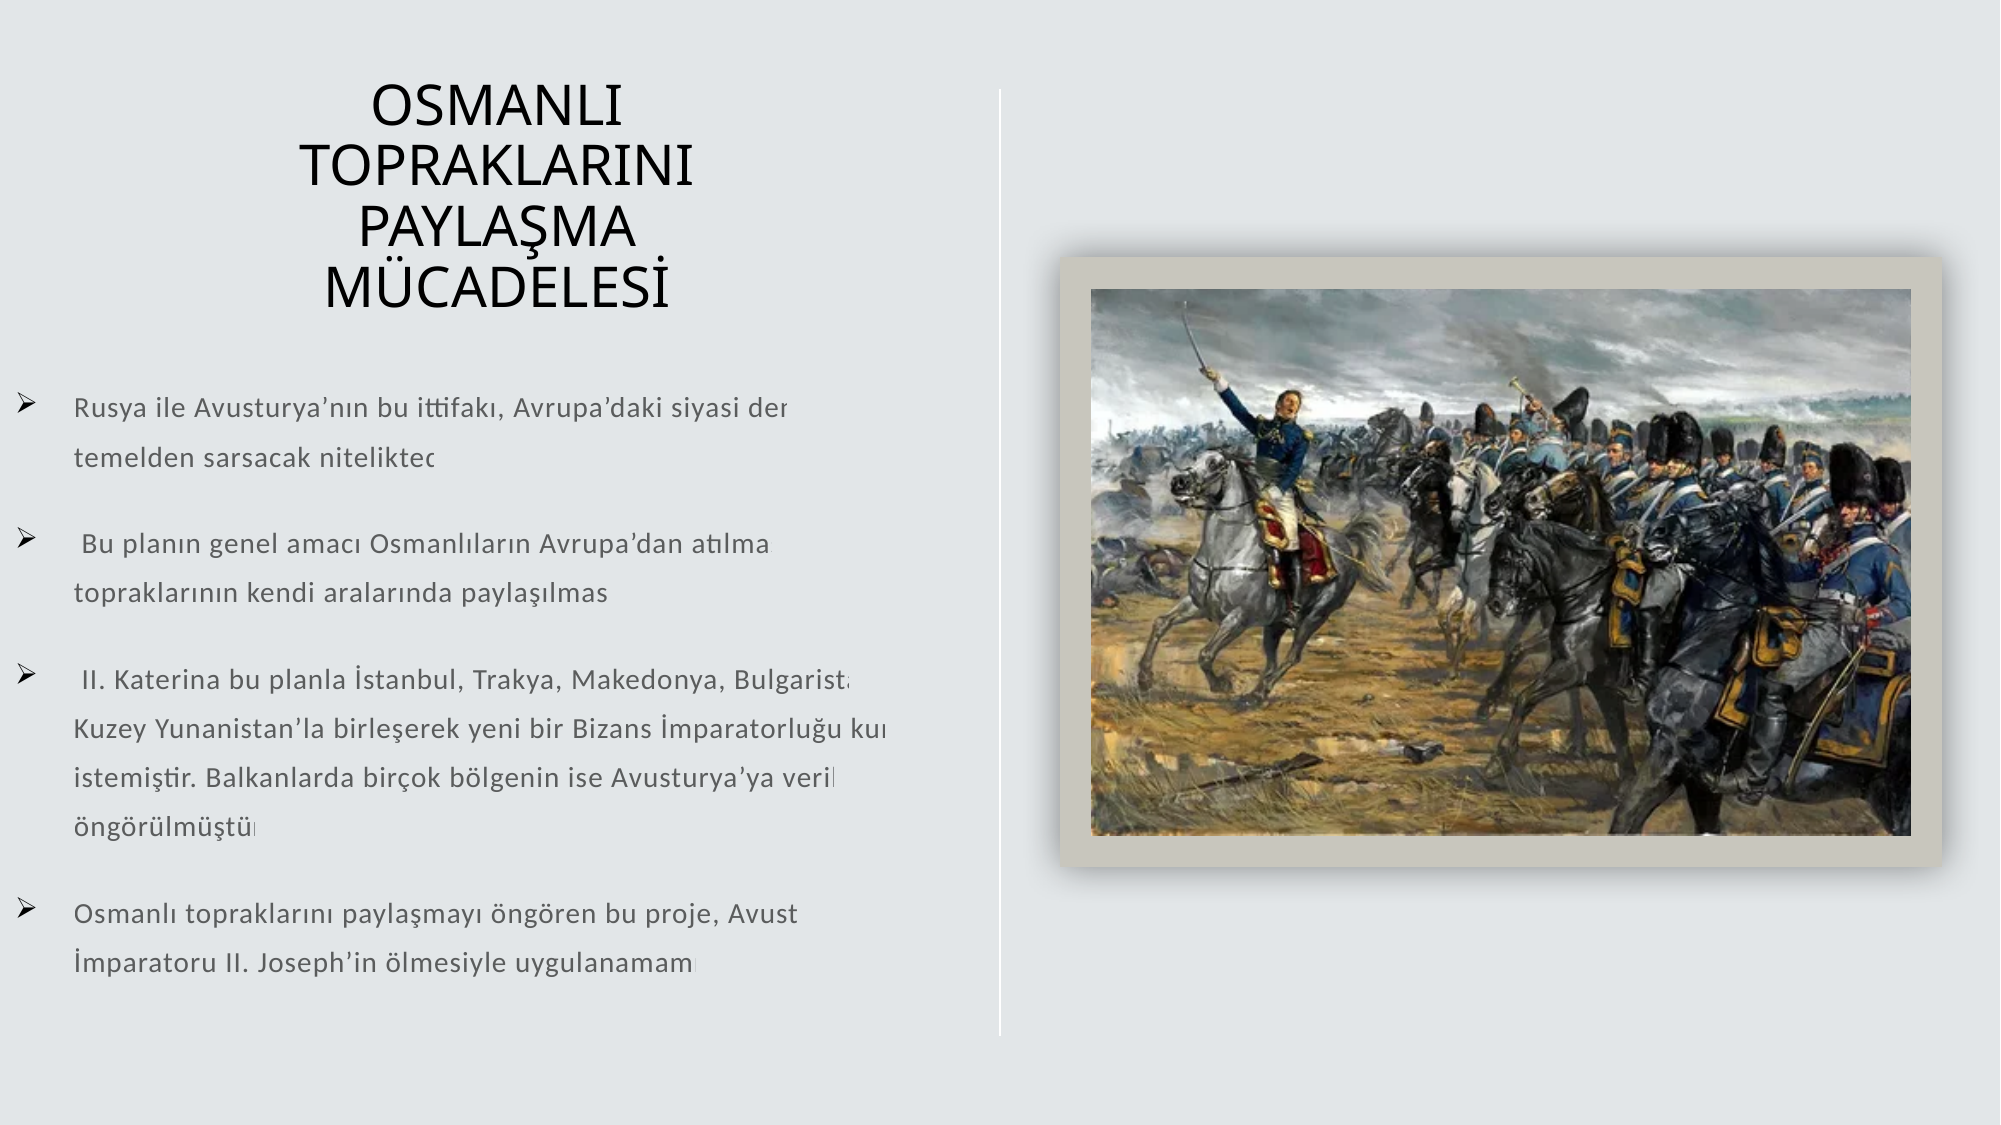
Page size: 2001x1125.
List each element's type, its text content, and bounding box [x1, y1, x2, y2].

title OSMANLI TOPRAKLARINI PAYLAŞMA MÜCADELESİ [162, 64, 832, 327]
text_box [0, 0, 2000, 1125]
picture [1090, 288, 1912, 837]
list Rusya ile Avusturya’nın bu ittifakı, Avrupa’daki siyasi dengeyi temelden sarsacak niteliktedir. Bu planın genel amacı Osmanlıların Avrupa’dan atılması ve topraklarının kendi aralarında paylaşılmasıdır. II. Katerina bu planla İstanbul, Trakya, Makedonya, Bulgaristan ve Kuzey Yunanistan’la birleşerek yeni bir Bizans İmparatorluğu kurmayı istemiştir. Balkanlarda birçok bölgenin ise Avusturya’ya verilmesi öngörülmüştür. Osmanlı topraklarını paylaşmayı öngören bu proje, Avusturya İmparatoru II. Joseph’in ölmesiyle uygulanamamıştır. [0, 367, 975, 1083]
